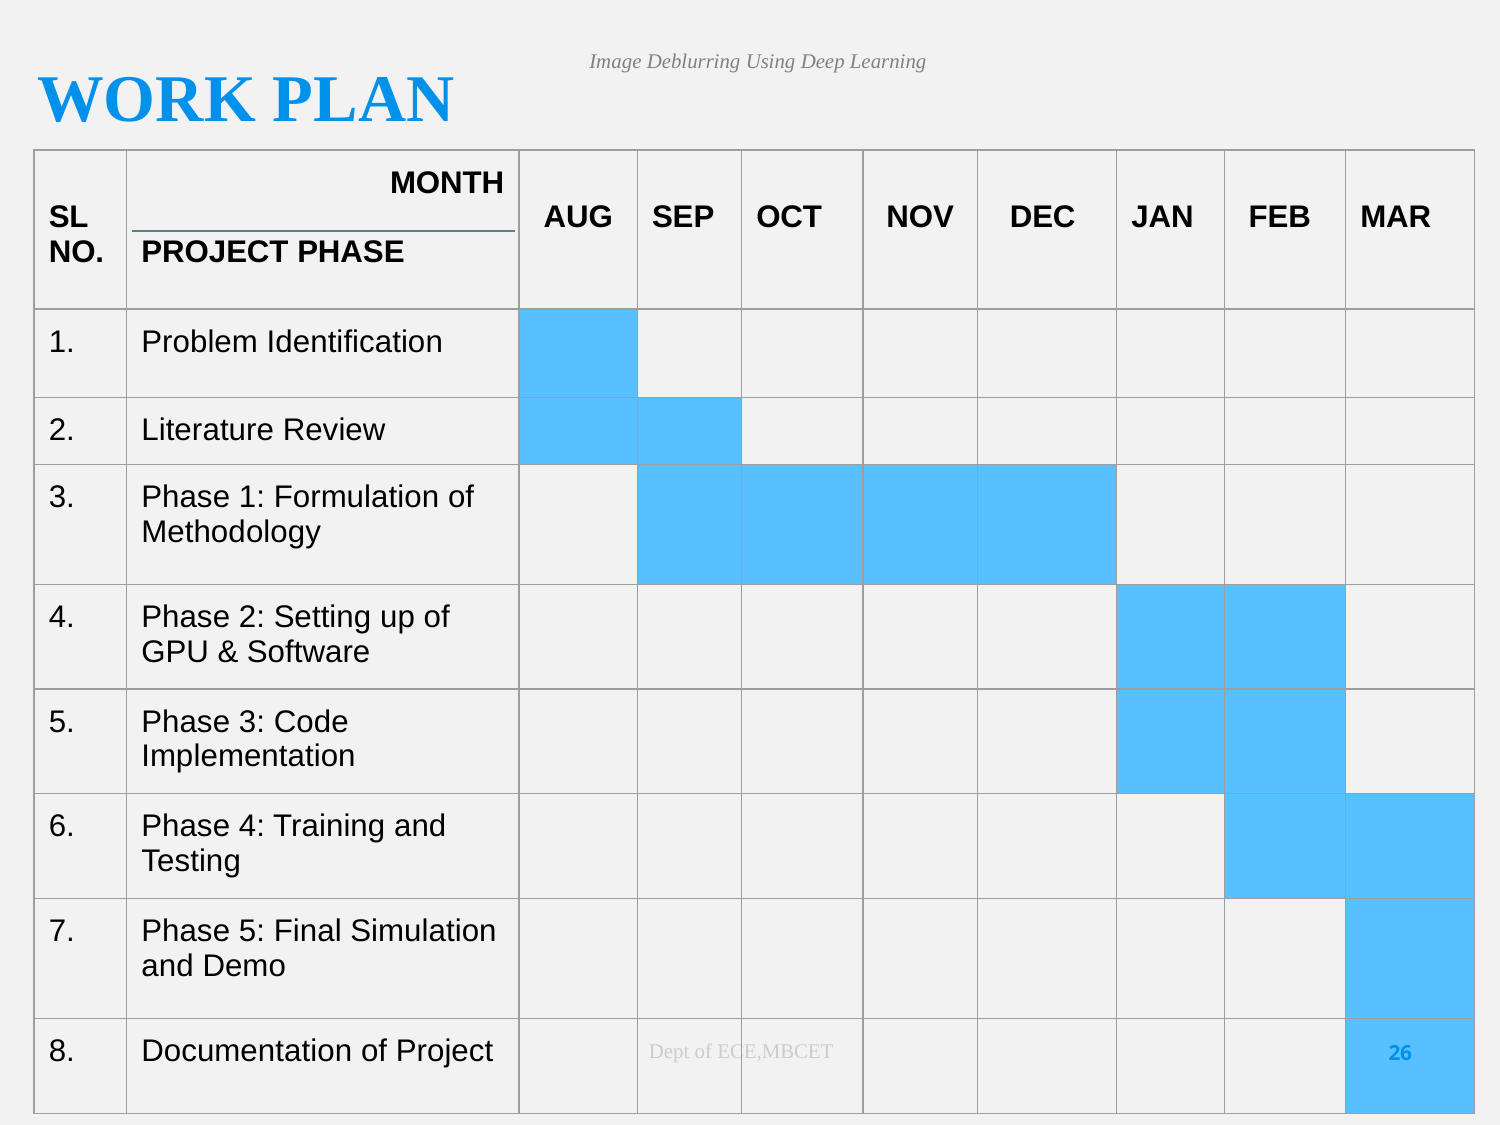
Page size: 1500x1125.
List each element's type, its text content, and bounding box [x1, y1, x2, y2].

table_cell [1225, 310, 1345, 397]
table_cell [520, 310, 637, 397]
table_cell Problem Identification [127, 310, 518, 397]
table_cell [978, 465, 1116, 584]
table_cell [1225, 899, 1345, 1018]
table_cell [742, 398, 862, 464]
table_header JAN [1117, 151, 1224, 308]
table_cell [864, 899, 977, 1018]
table_cell [742, 310, 862, 397]
table_cell [864, 398, 977, 464]
table_cell [638, 310, 741, 397]
table_header OCT [742, 151, 862, 308]
table_cell [1346, 585, 1474, 688]
table_header SEP [638, 151, 741, 308]
table_cell [520, 585, 637, 688]
table_cell [978, 585, 1116, 688]
table_cell 5. [35, 690, 126, 793]
table_cell [742, 465, 862, 584]
table_cell 4. [35, 585, 126, 688]
table_header DEC [978, 151, 1116, 308]
table_cell [638, 585, 741, 688]
table_cell [1117, 398, 1224, 464]
table_cell [1117, 310, 1224, 397]
table_cell [638, 465, 741, 584]
table_cell [520, 794, 637, 898]
table_cell [1117, 899, 1224, 1018]
table_header NOV [864, 151, 977, 308]
table_cell [1225, 585, 1345, 688]
table_cell 1. [35, 310, 126, 397]
table_header SL NO. [35, 151, 126, 308]
table_cell Phase 1: Formulation of Methodology [127, 465, 518, 584]
table_cell [1346, 1019, 1474, 1113]
table_cell Phase 5: Final Simulation and Demo [127, 899, 518, 1018]
table_cell [978, 899, 1116, 1018]
table_cell [1346, 794, 1474, 898]
title WORK PLAN [18, 47, 474, 153]
table_cell [638, 794, 741, 898]
table_header MONTH PROJECT PHASE [127, 151, 518, 308]
table_cell [638, 398, 741, 464]
table_cell [978, 310, 1116, 397]
text_box Dept of ECE,MBCET [495, 1114, 988, 1125]
table_cell Phase 3: Code Implementation [127, 690, 518, 793]
table_cell [1117, 585, 1224, 688]
table_cell [520, 690, 637, 793]
table_cell Phase 4: Training and Testing [127, 794, 518, 898]
table_cell [742, 585, 862, 688]
table_cell 6. [35, 794, 126, 898]
table_cell Literature Review [127, 398, 518, 464]
table_cell [520, 398, 637, 464]
table_header AUG [520, 151, 637, 308]
table_cell [1117, 465, 1224, 584]
slide_number 26 [1342, 1022, 1427, 1083]
table_cell [1225, 1019, 1345, 1113]
table_cell [742, 794, 862, 898]
table_cell 7. [35, 899, 126, 1018]
table_cell [864, 310, 977, 397]
table_cell [742, 690, 862, 793]
table_cell [864, 465, 977, 584]
table_cell [638, 899, 741, 1018]
table_cell [1225, 794, 1345, 898]
table_cell [638, 1019, 741, 1113]
table_cell 3. [35, 465, 126, 584]
table_cell [864, 1019, 977, 1113]
table_cell 2. [35, 398, 126, 464]
table_cell Documentation of Project [127, 1019, 518, 1113]
table_cell [1346, 690, 1474, 793]
table_cell [864, 585, 977, 688]
table_header MAR [1346, 151, 1474, 308]
table_cell [1346, 310, 1474, 397]
table_cell [638, 690, 741, 793]
table_cell [864, 794, 977, 898]
table_cell [520, 465, 637, 584]
table_cell [1346, 398, 1474, 464]
table_cell [520, 1019, 637, 1113]
table_cell [1346, 465, 1474, 584]
table_cell [978, 690, 1116, 793]
table_cell [1117, 690, 1224, 793]
table_cell [1225, 690, 1345, 793]
table_cell [742, 1019, 862, 1113]
table_cell [520, 899, 637, 1018]
table_cell [978, 1019, 1116, 1113]
table_cell [864, 690, 977, 793]
table_cell [742, 899, 862, 1018]
table_cell 8. [35, 1019, 126, 1113]
table_cell [1225, 465, 1345, 584]
table_cell [978, 794, 1116, 898]
table_cell [1117, 794, 1224, 898]
table_header FEB [1225, 151, 1345, 308]
table_cell Phase 2: Setting up of GPU & Software [127, 585, 518, 688]
table_cell [1117, 1019, 1224, 1113]
text_box Image Deblurring Using Deep Learning [574, 32, 945, 107]
table_cell [1225, 398, 1345, 464]
table_cell [1346, 899, 1474, 1018]
table_cell [978, 398, 1116, 464]
